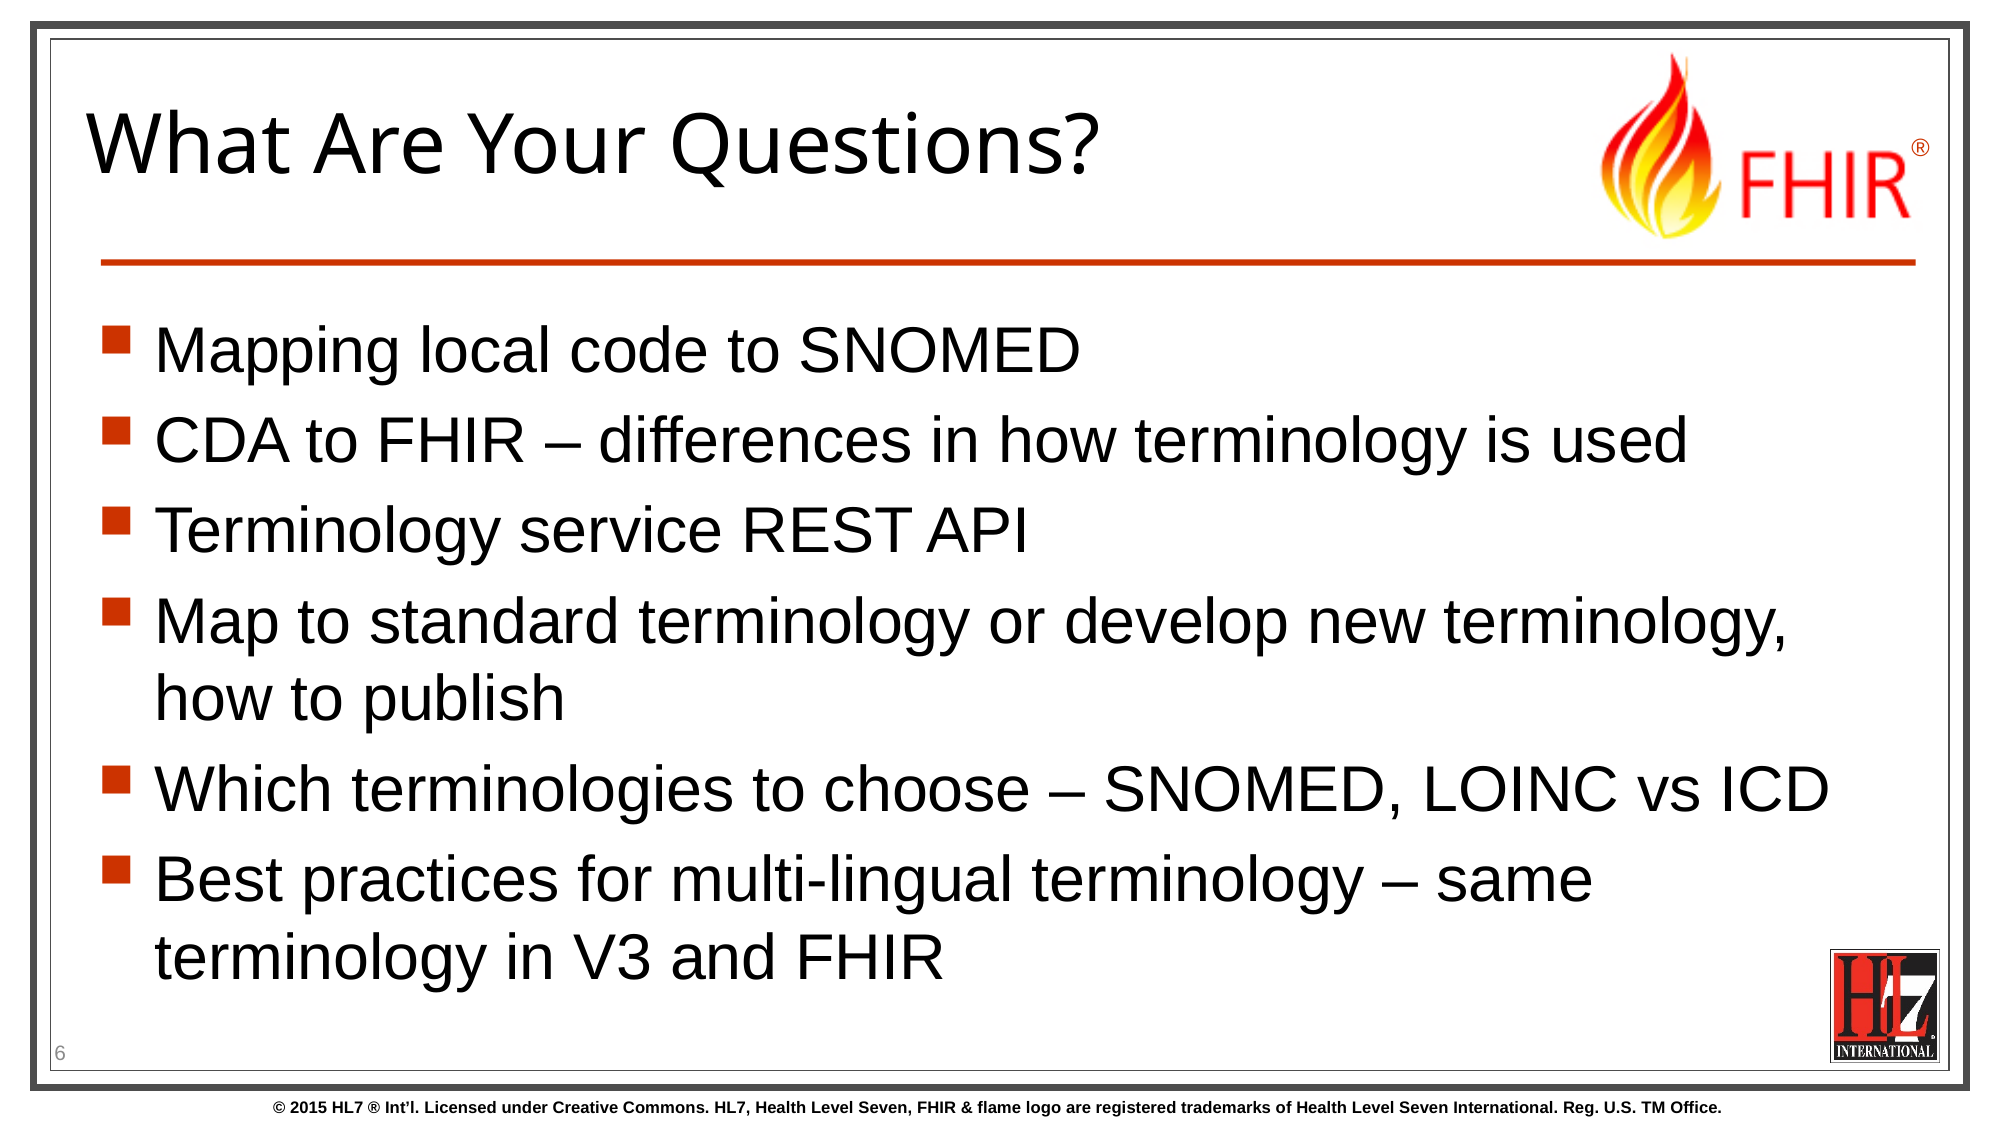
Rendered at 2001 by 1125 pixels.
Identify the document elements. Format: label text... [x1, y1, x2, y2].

picture [1830, 949, 1940, 1063]
list Mapping local code to SNOMED CDA to FHIR – differences in how terminology is used Terminology service REST API Map to standard terminology or develop new terminology, how to publish Which terminologies to choose – SNOMED, LOINC vs ICD Best practices for multi-lingual terminology – same terminology in V3 and FHIR [83, 299, 1917, 1059]
picture [1588, 42, 1923, 249]
slide_number 6 [39, 1034, 197, 1071]
title What Are Your Questions? [70, 54, 1595, 244]
